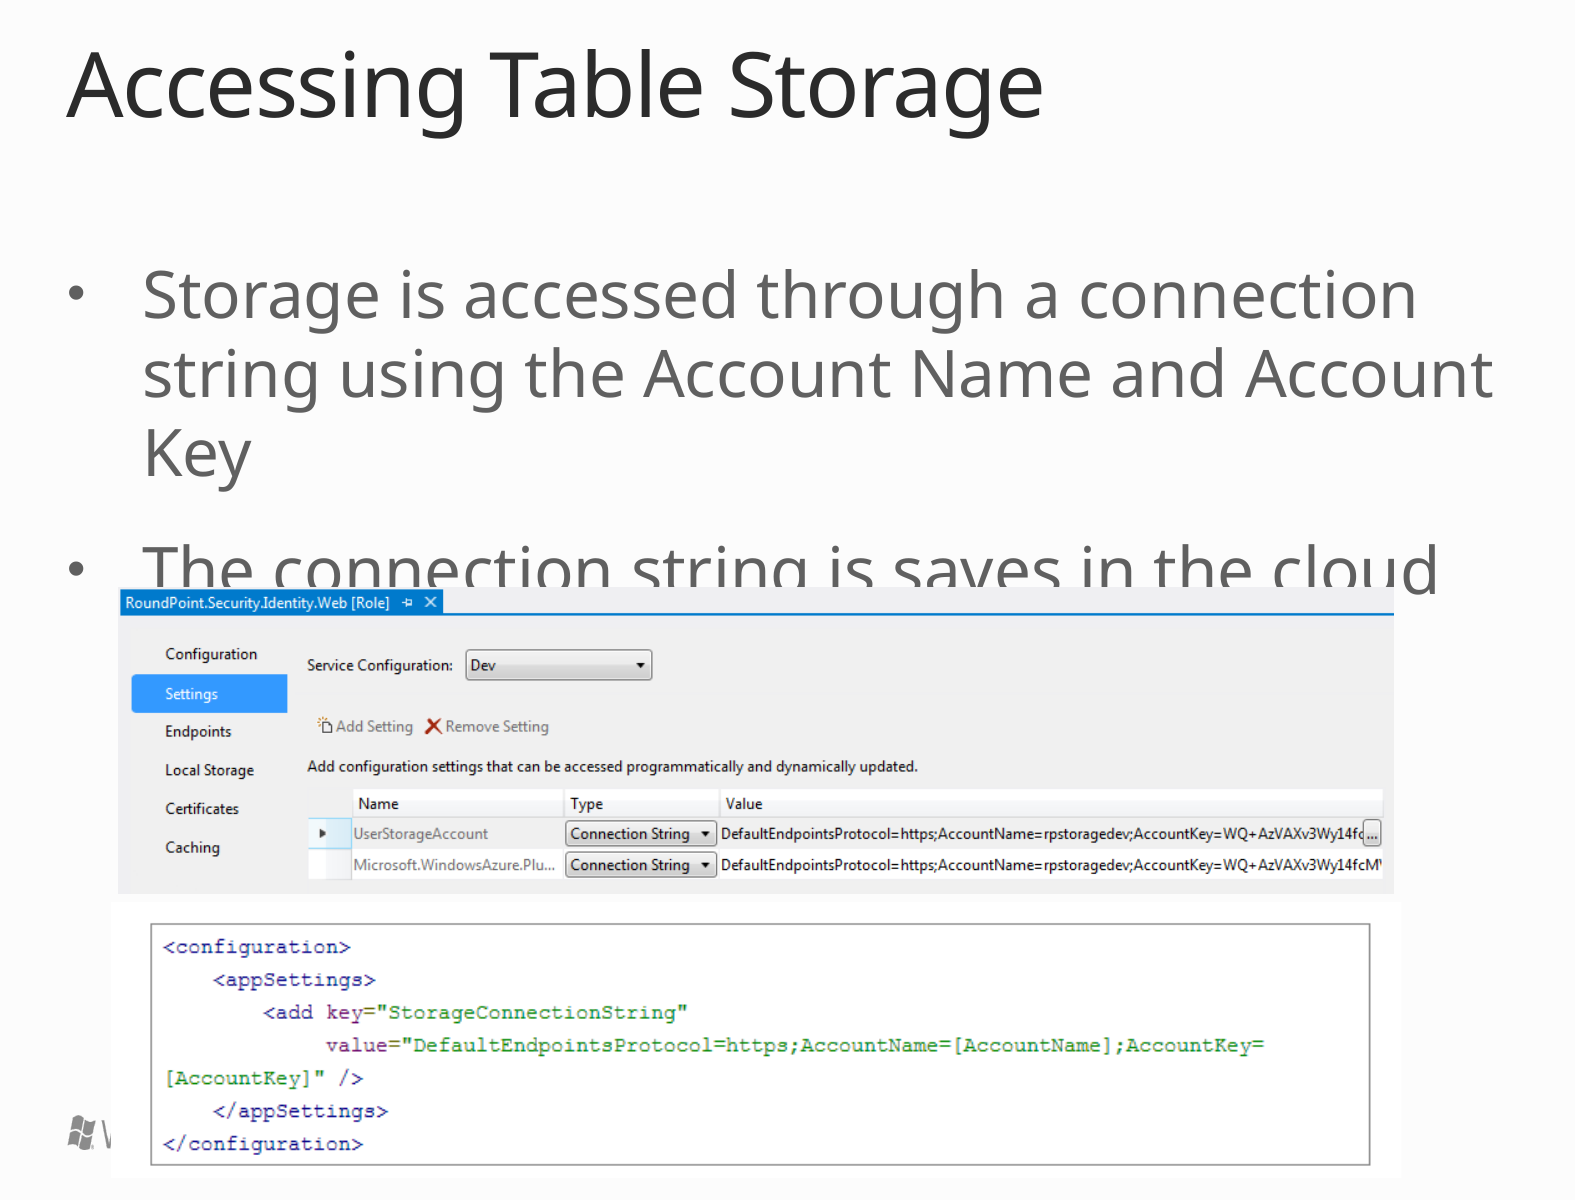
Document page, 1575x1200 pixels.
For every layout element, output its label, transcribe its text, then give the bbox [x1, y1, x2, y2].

title Accessing Table Storage [66, 39, 1509, 137]
list Storage is accessed through a connection string using the Account Name and Account Key The connection string is saves in the cloud settings for each role [67, 253, 1508, 580]
picture [110, 901, 1402, 1178]
picture [118, 587, 1394, 895]
